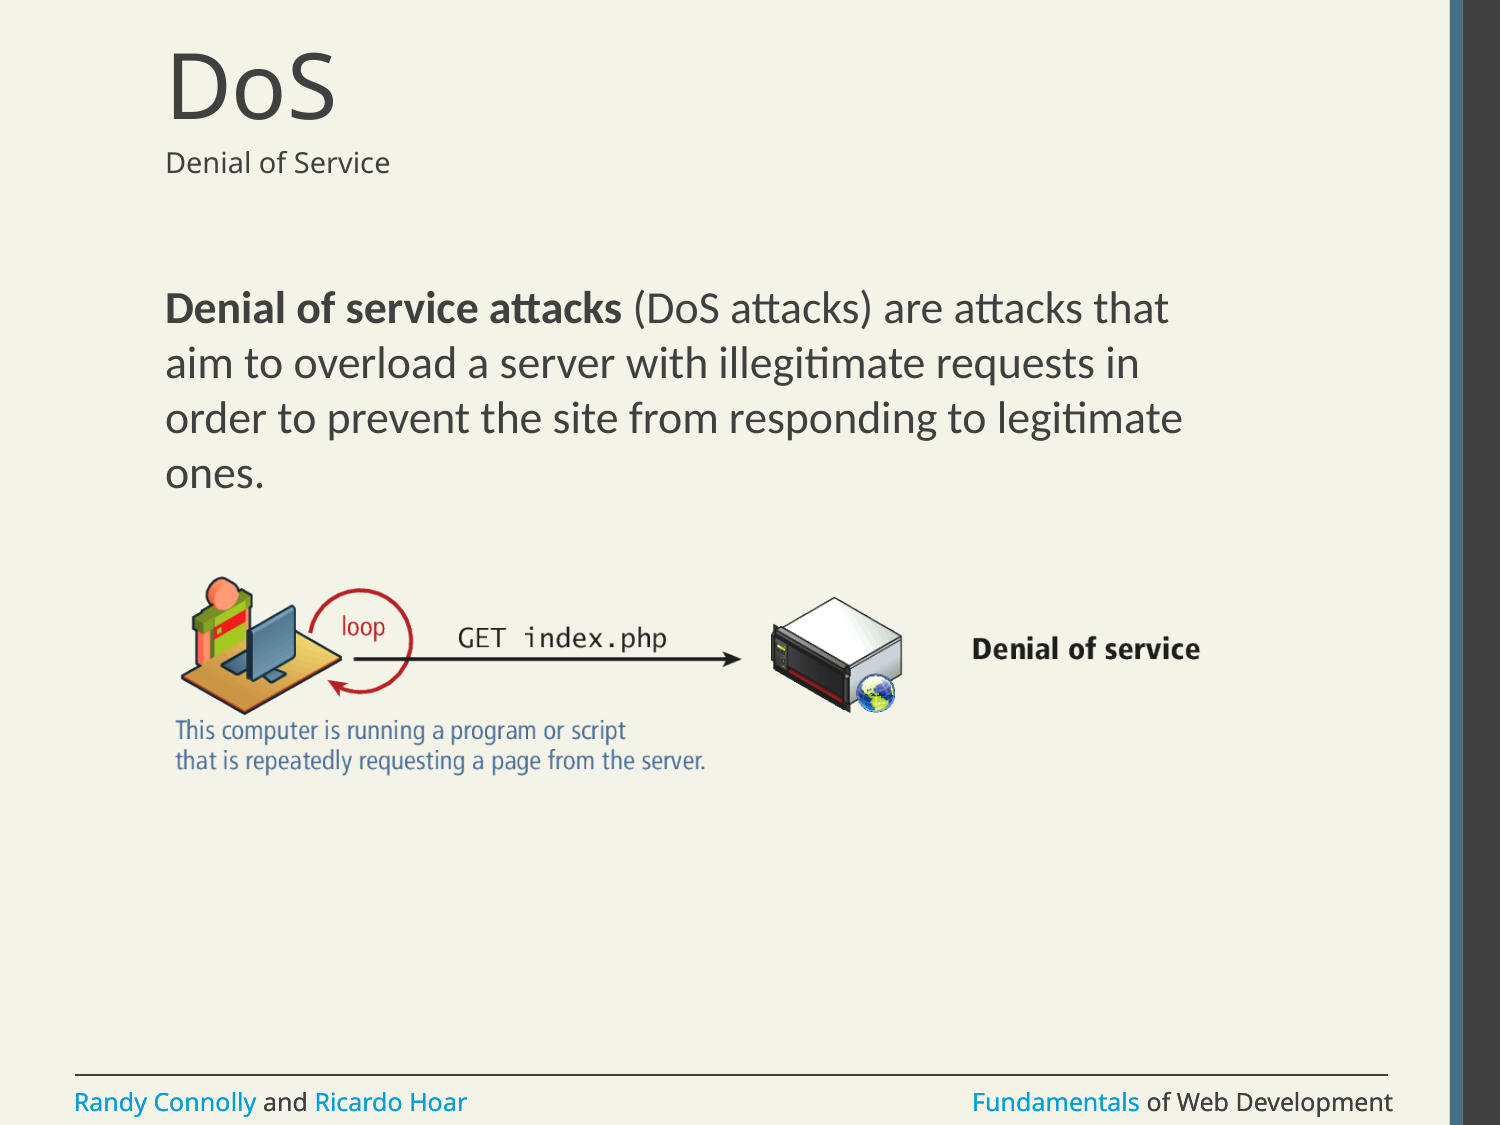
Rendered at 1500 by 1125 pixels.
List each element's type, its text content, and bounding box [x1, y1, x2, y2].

picture [174, 574, 1422, 807]
list Denial of service attacks (DoS attacks) are attacks that aim to overload a server with illegitimate requests in order to prevent the site from responding to legitimate ones. [150, 270, 1200, 1013]
title DoS [150, 20, 1425, 188]
list Denial of Service [150, 137, 1200, 188]
